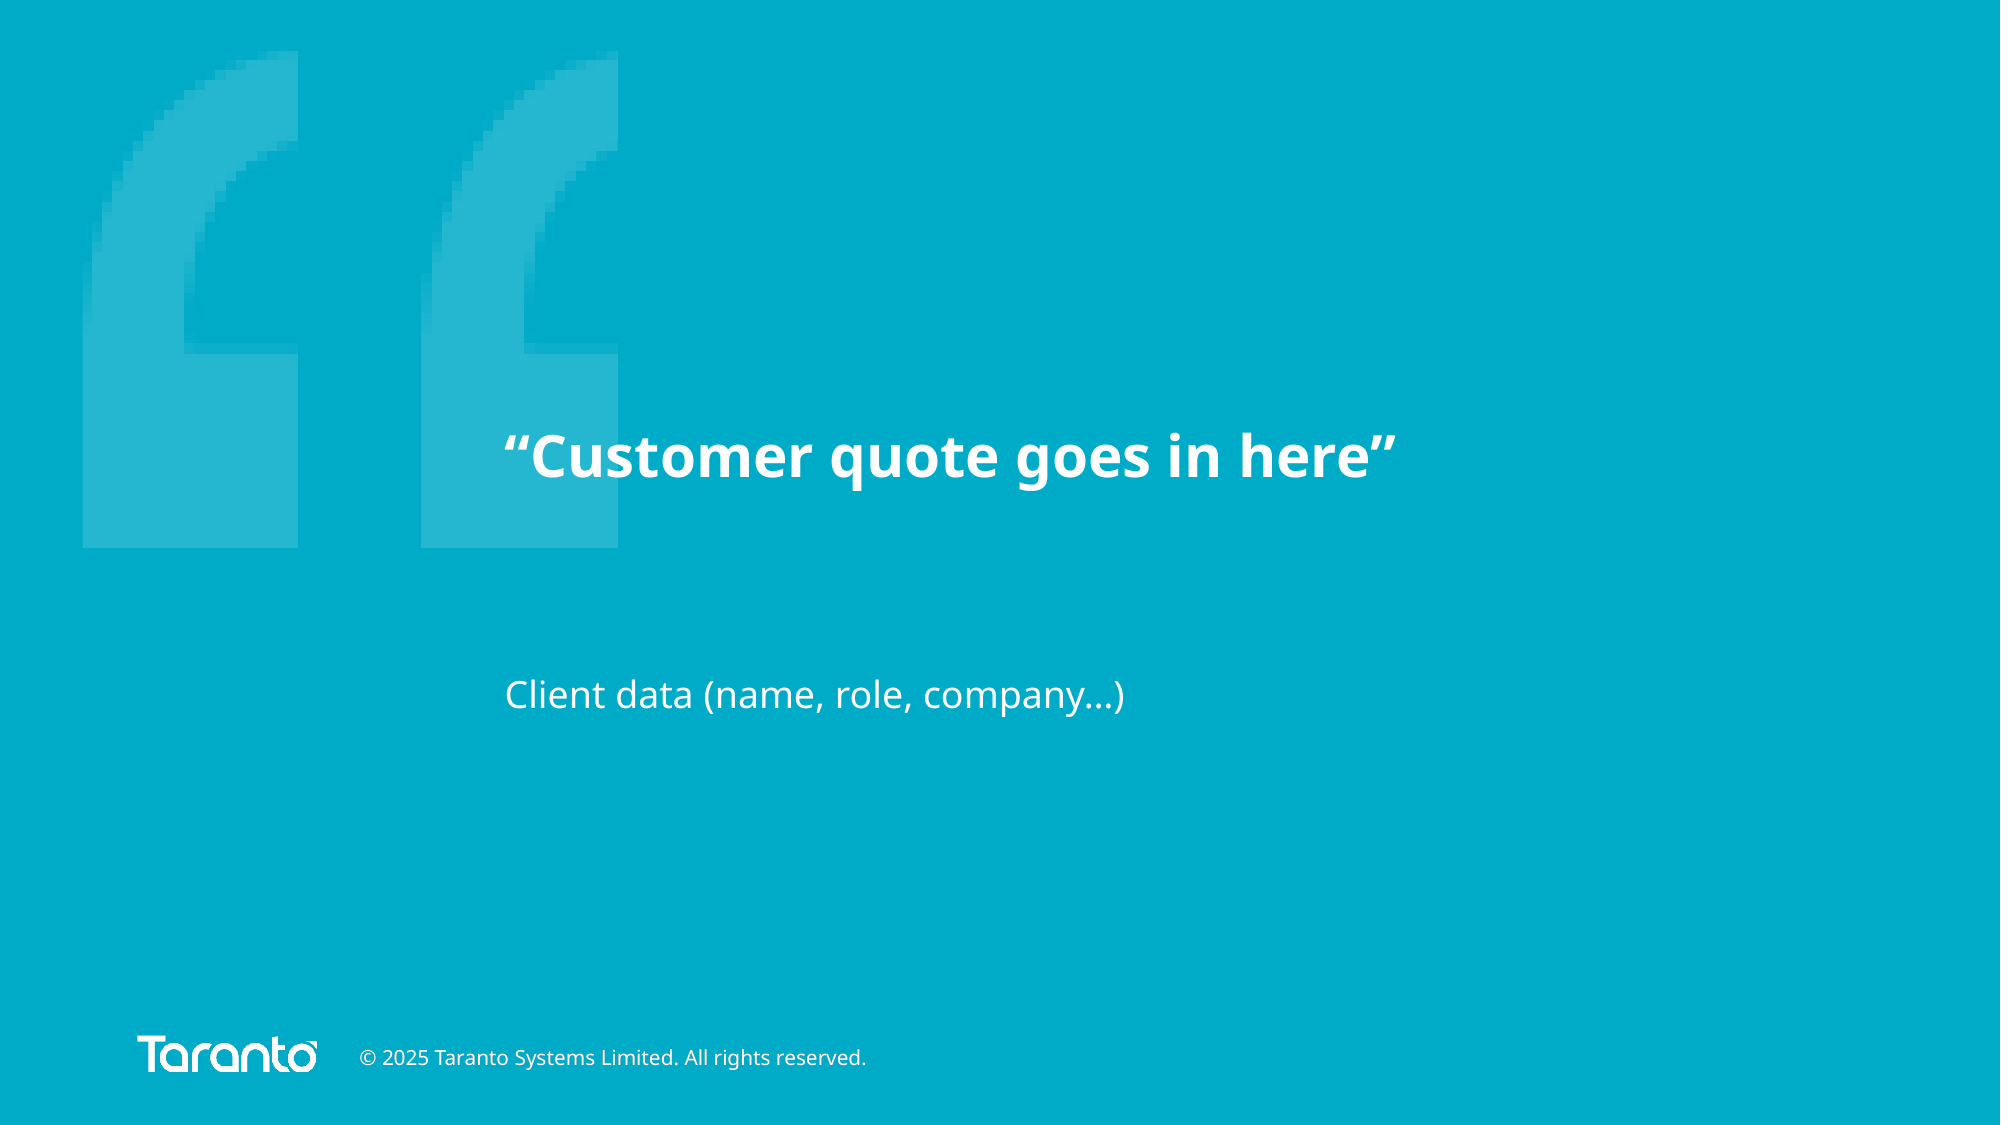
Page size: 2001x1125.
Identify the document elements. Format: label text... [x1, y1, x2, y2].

list Client data (name, role, company…) [489, 669, 1801, 914]
list “Customer quote goes in here” [489, 280, 1801, 638]
